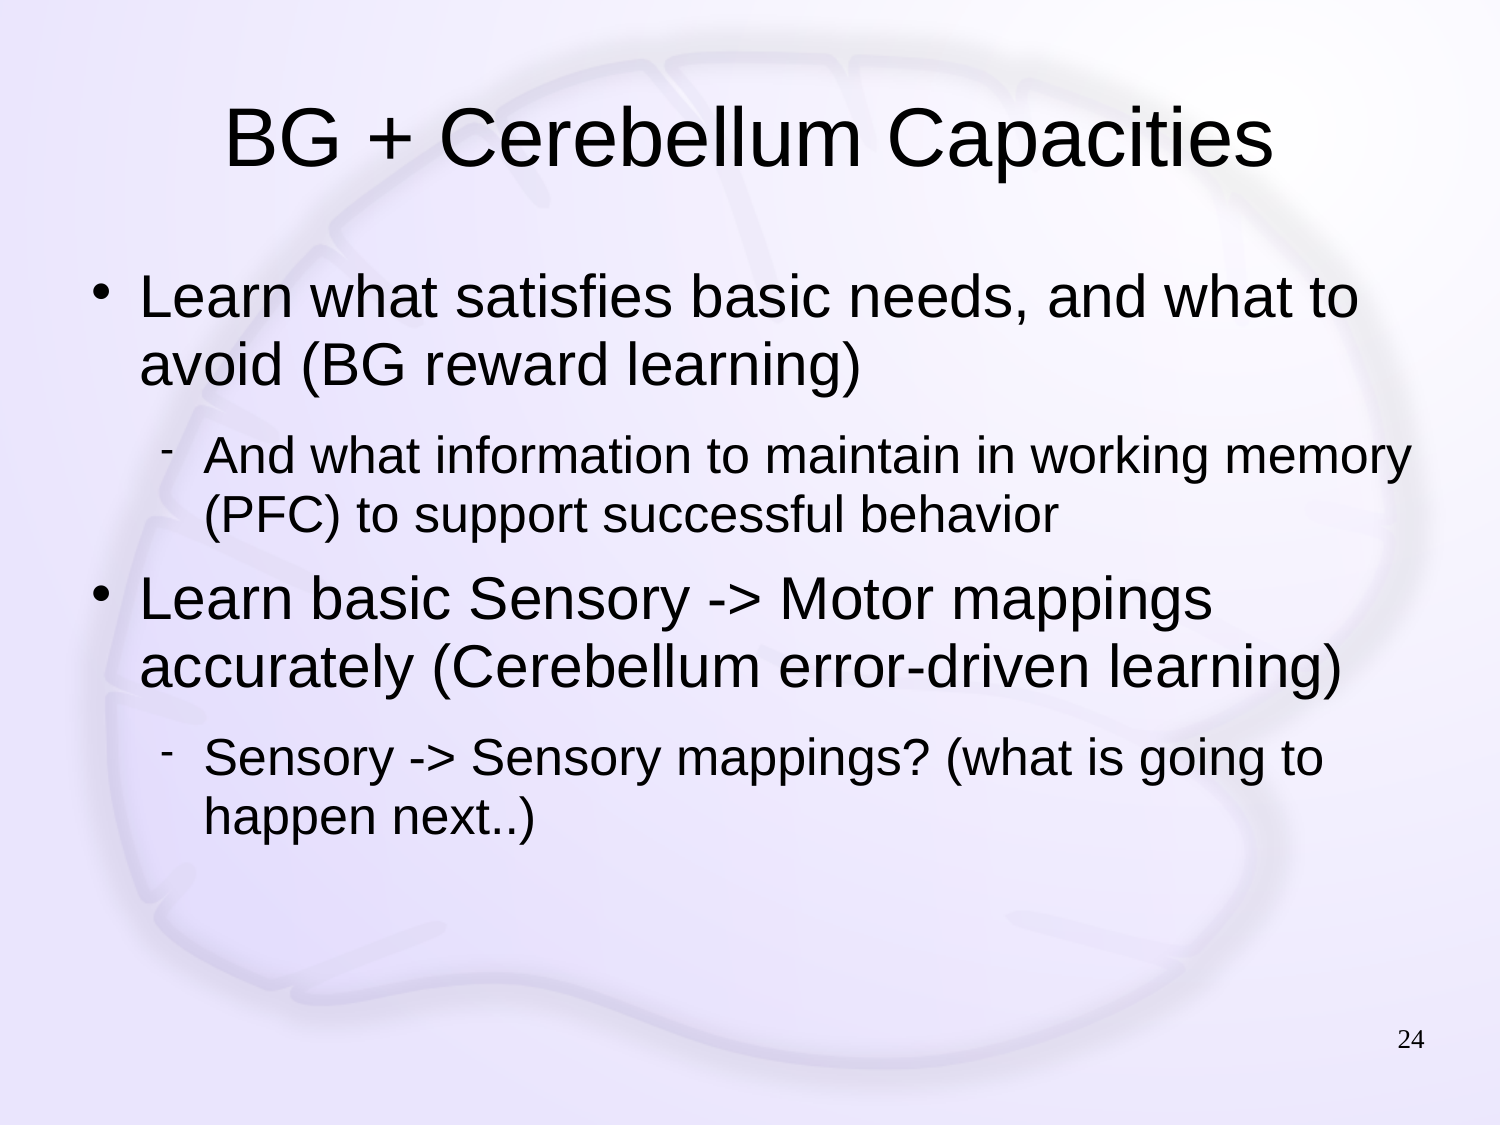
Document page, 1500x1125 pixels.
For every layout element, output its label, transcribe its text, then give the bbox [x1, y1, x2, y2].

slide_number 24 [1075, 1024, 1425, 1103]
title BG + Cerebellum Capacities [74, 44, 1425, 233]
list Learn what satisfies basic needs, and what to avoid (BG reward learning) And what information to maintain in working memory (PFC) to support successful behavior Learn basic Sensory -> Motor mappings accurately (Cerebellum error-driven learning) Sensory -> Sensory mappings? (what is going to happen next..) [74, 263, 1425, 1006]
picture [0, 0, 1500, 1125]
